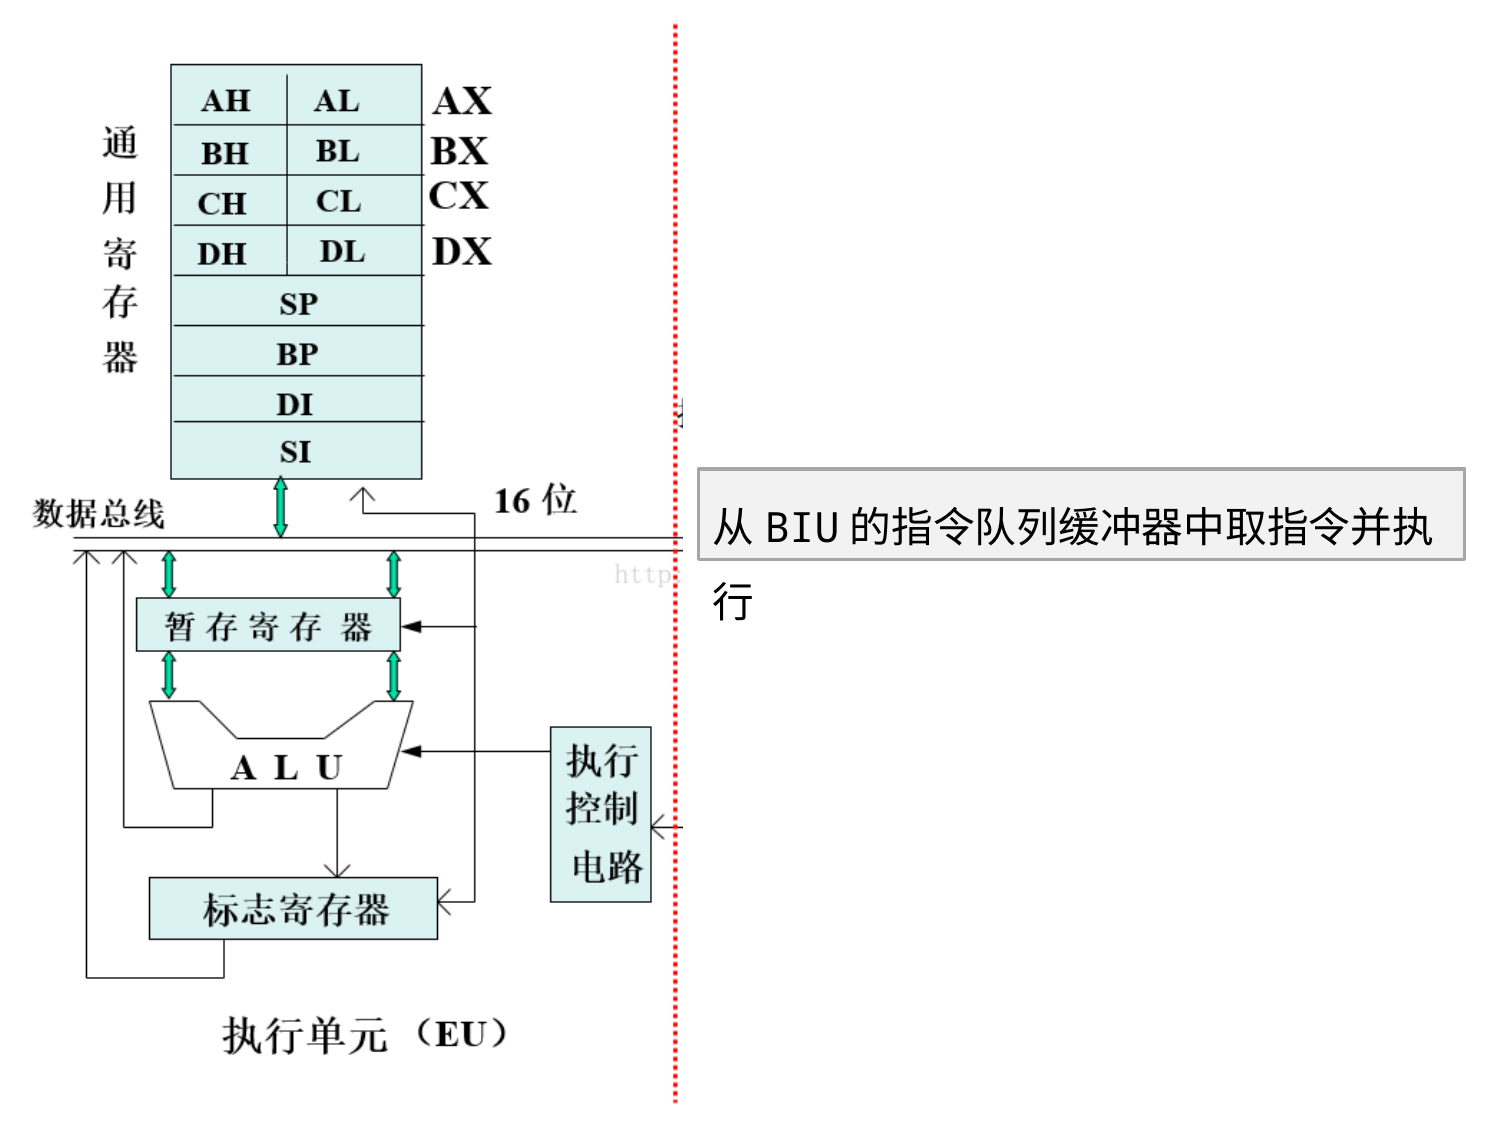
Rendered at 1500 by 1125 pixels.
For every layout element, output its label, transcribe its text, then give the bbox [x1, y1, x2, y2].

picture [0, 1, 683, 1118]
text_box 从BIU的指令队列缓冲器中取指令并执行 [698, 468, 1465, 560]
